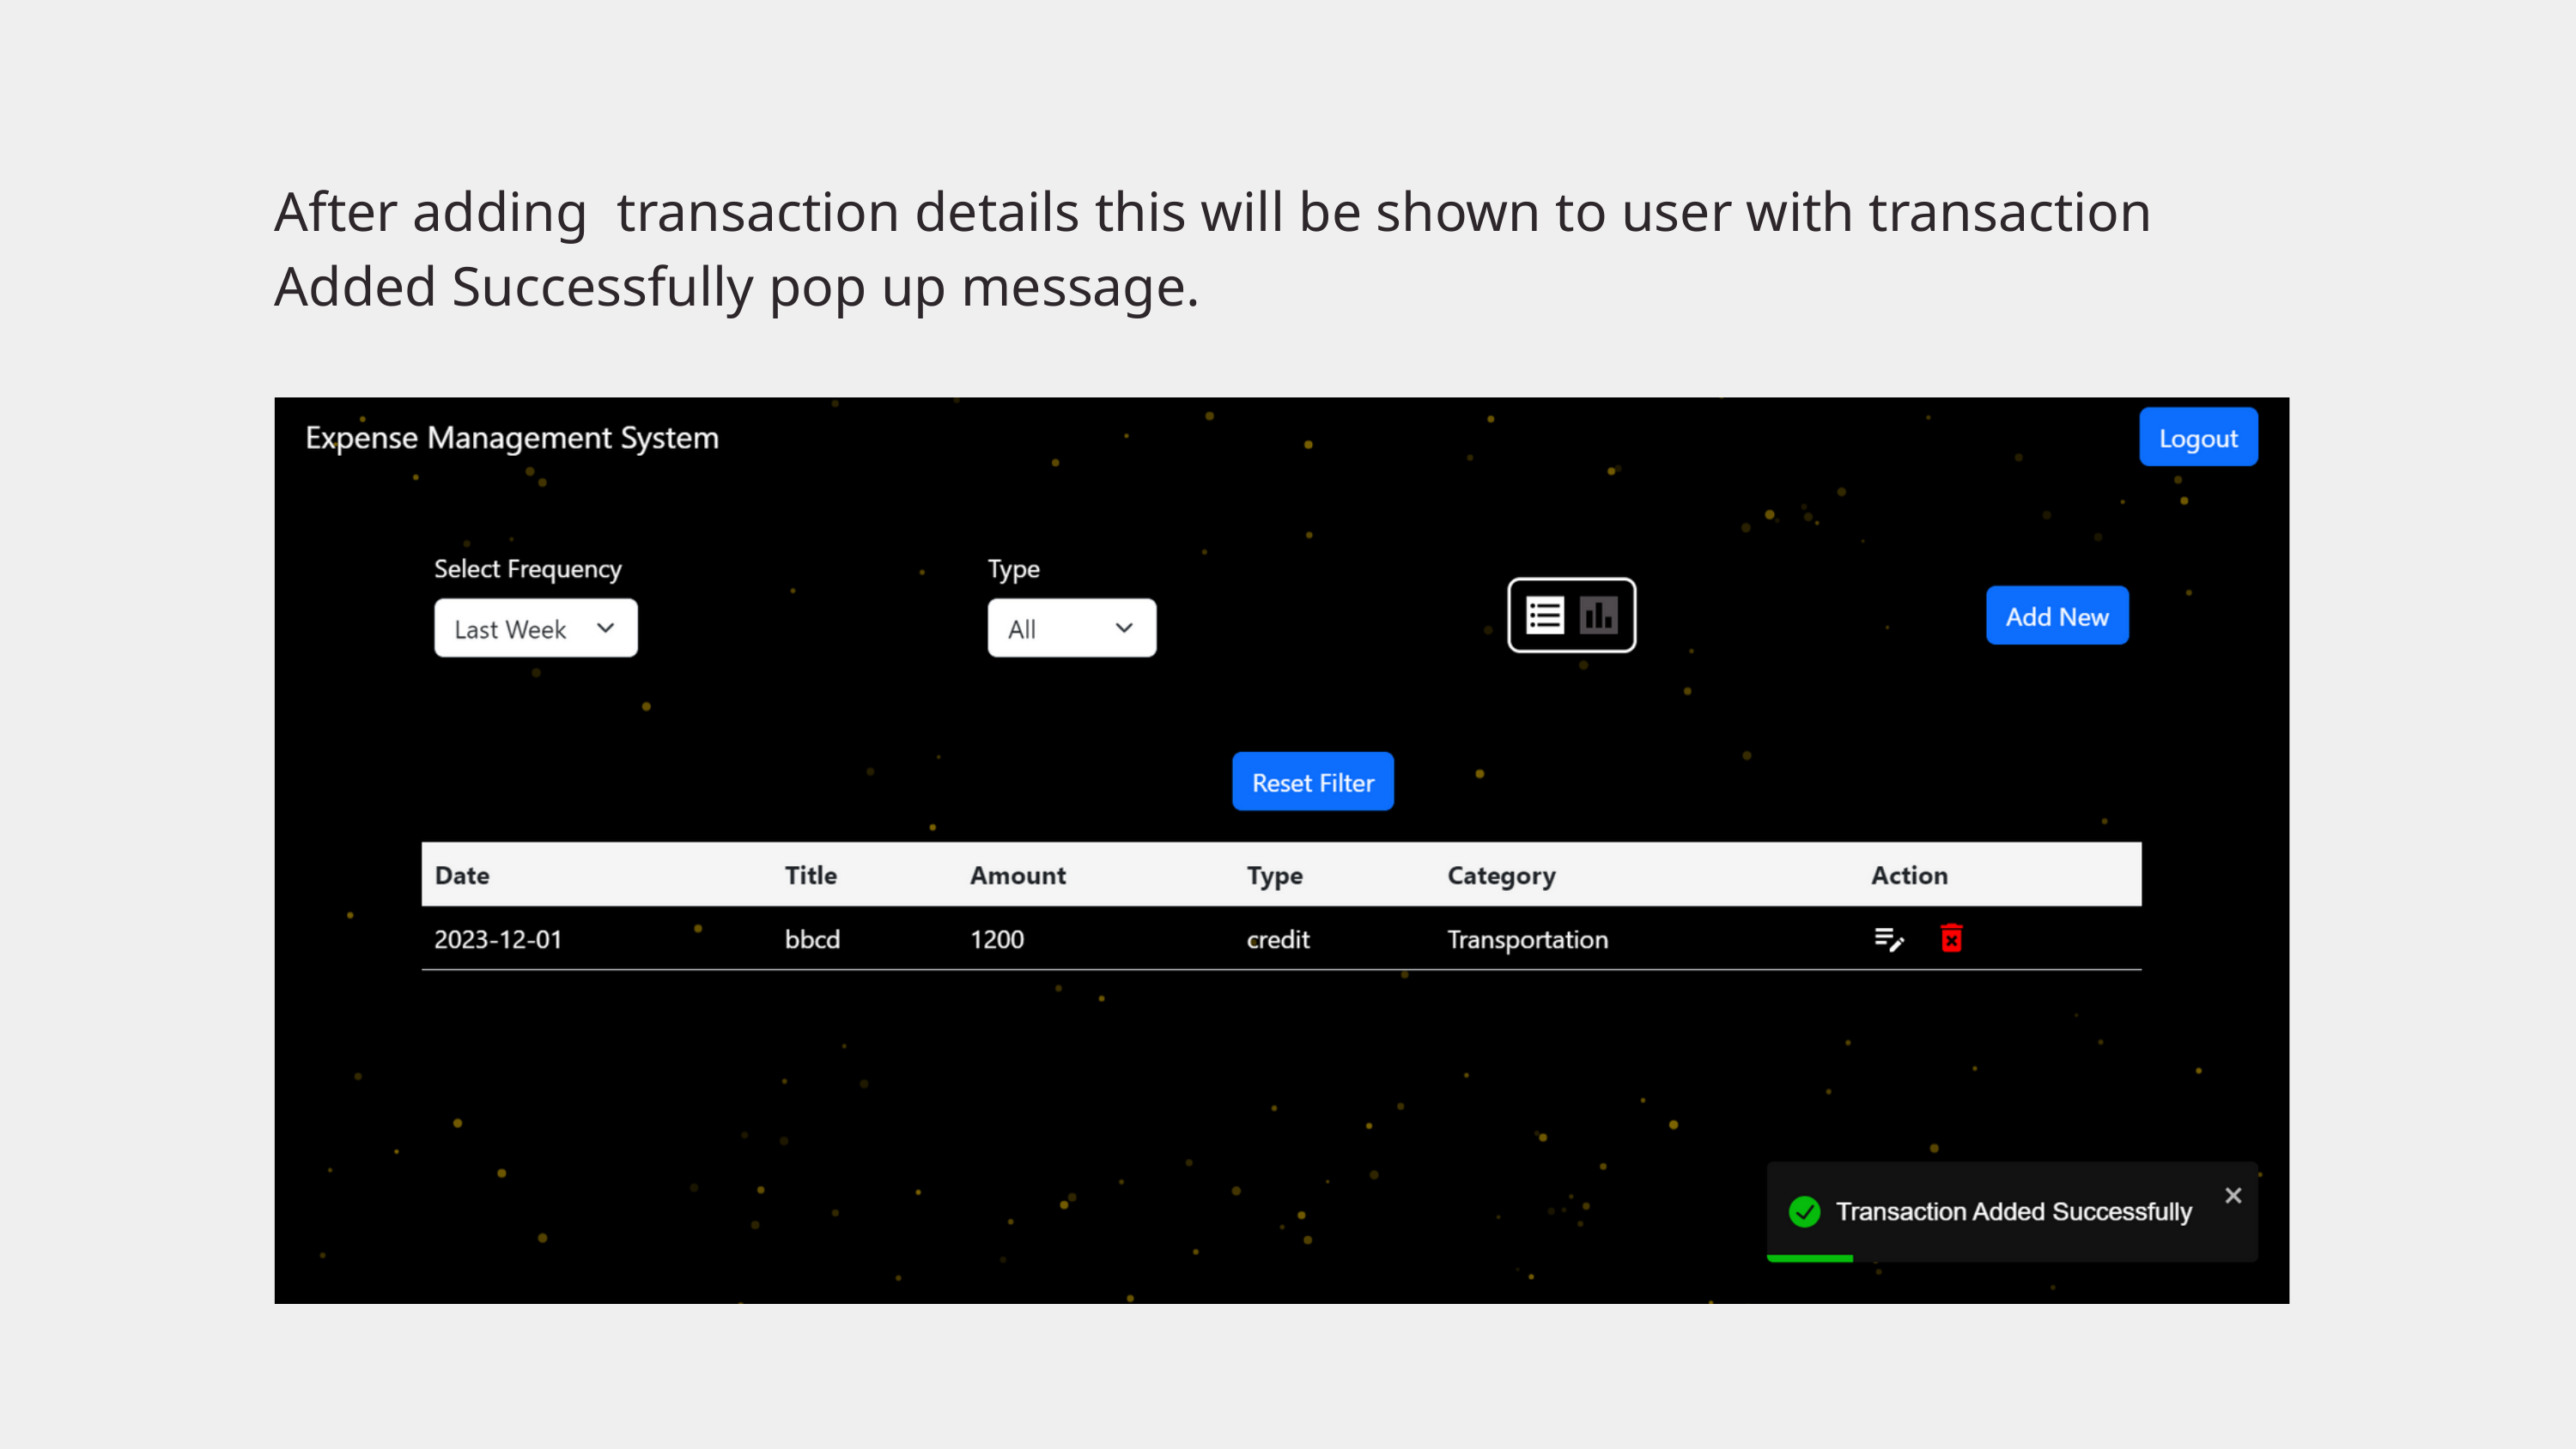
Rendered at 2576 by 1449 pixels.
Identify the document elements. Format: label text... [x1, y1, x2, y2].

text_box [274, 397, 2290, 1304]
text_box After adding transaction details this will be shown to user with transaction Added Successfully pop up message. [274, 167, 2255, 318]
